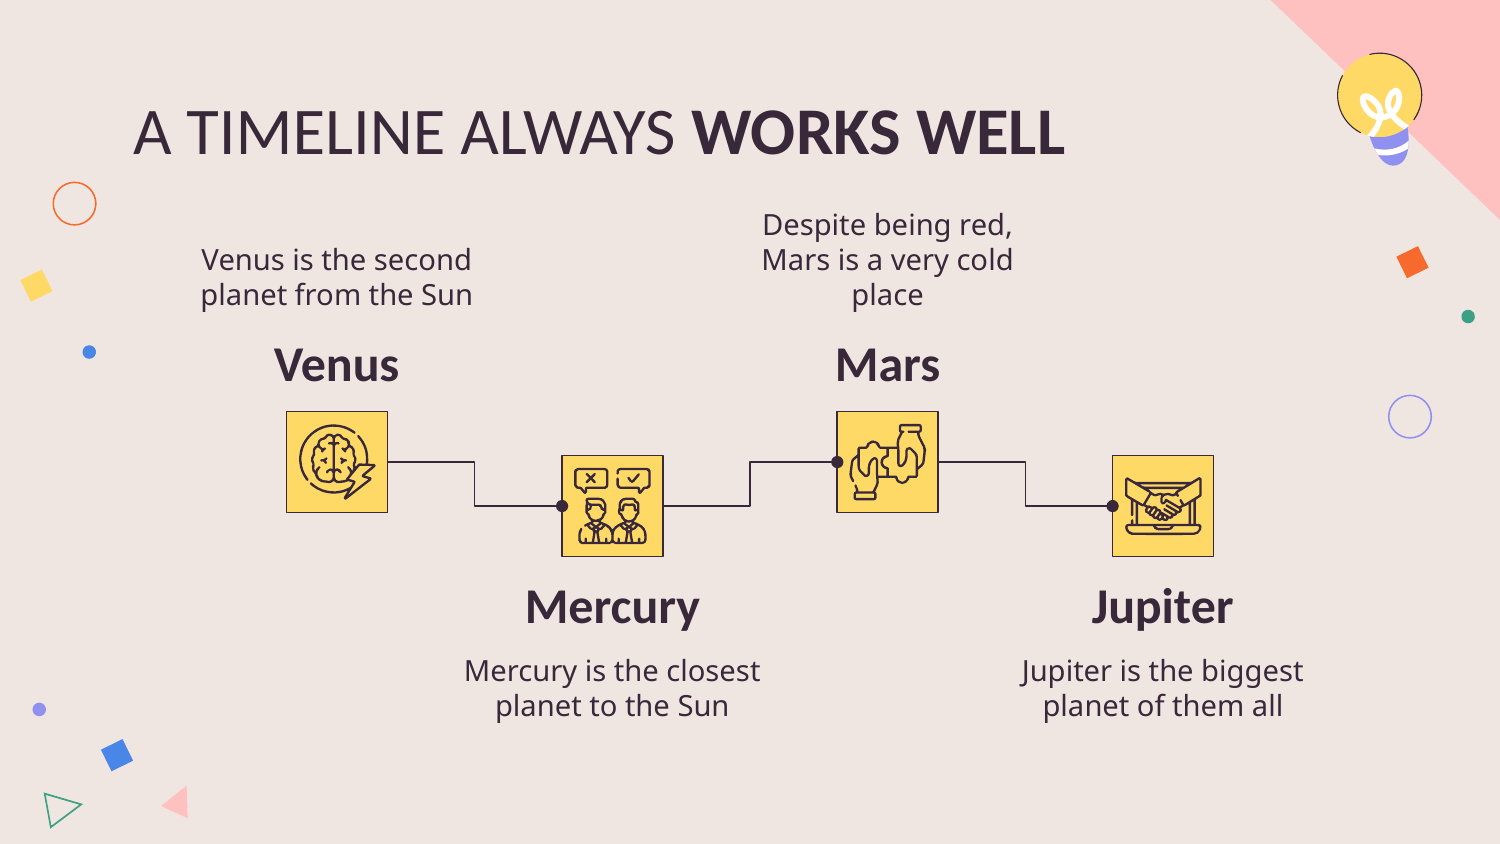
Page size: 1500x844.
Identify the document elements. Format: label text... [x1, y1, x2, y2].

text_box Jupiter is the biggest planet of them all [987, 637, 1339, 732]
text_box Despite being red, Mars is a very cold place [711, 232, 1064, 327]
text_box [937, 461, 1113, 507]
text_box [1112, 455, 1214, 557]
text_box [662, 461, 838, 507]
text_box Mercury is the closest planet to the Sun [436, 637, 789, 732]
title A TIMELINE ALWAYS WORKS WELL [118, 72, 1382, 167]
text_box Mars [711, 327, 1064, 380]
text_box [387, 461, 563, 507]
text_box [286, 411, 388, 513]
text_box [561, 455, 664, 557]
text_box Venus [161, 327, 513, 380]
text_box Mercury [436, 585, 789, 637]
text_box [82, 345, 96, 359]
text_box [836, 411, 939, 513]
text_box Jupiter [987, 585, 1339, 637]
text_box Venus is the second planet from the Sun [161, 232, 513, 327]
